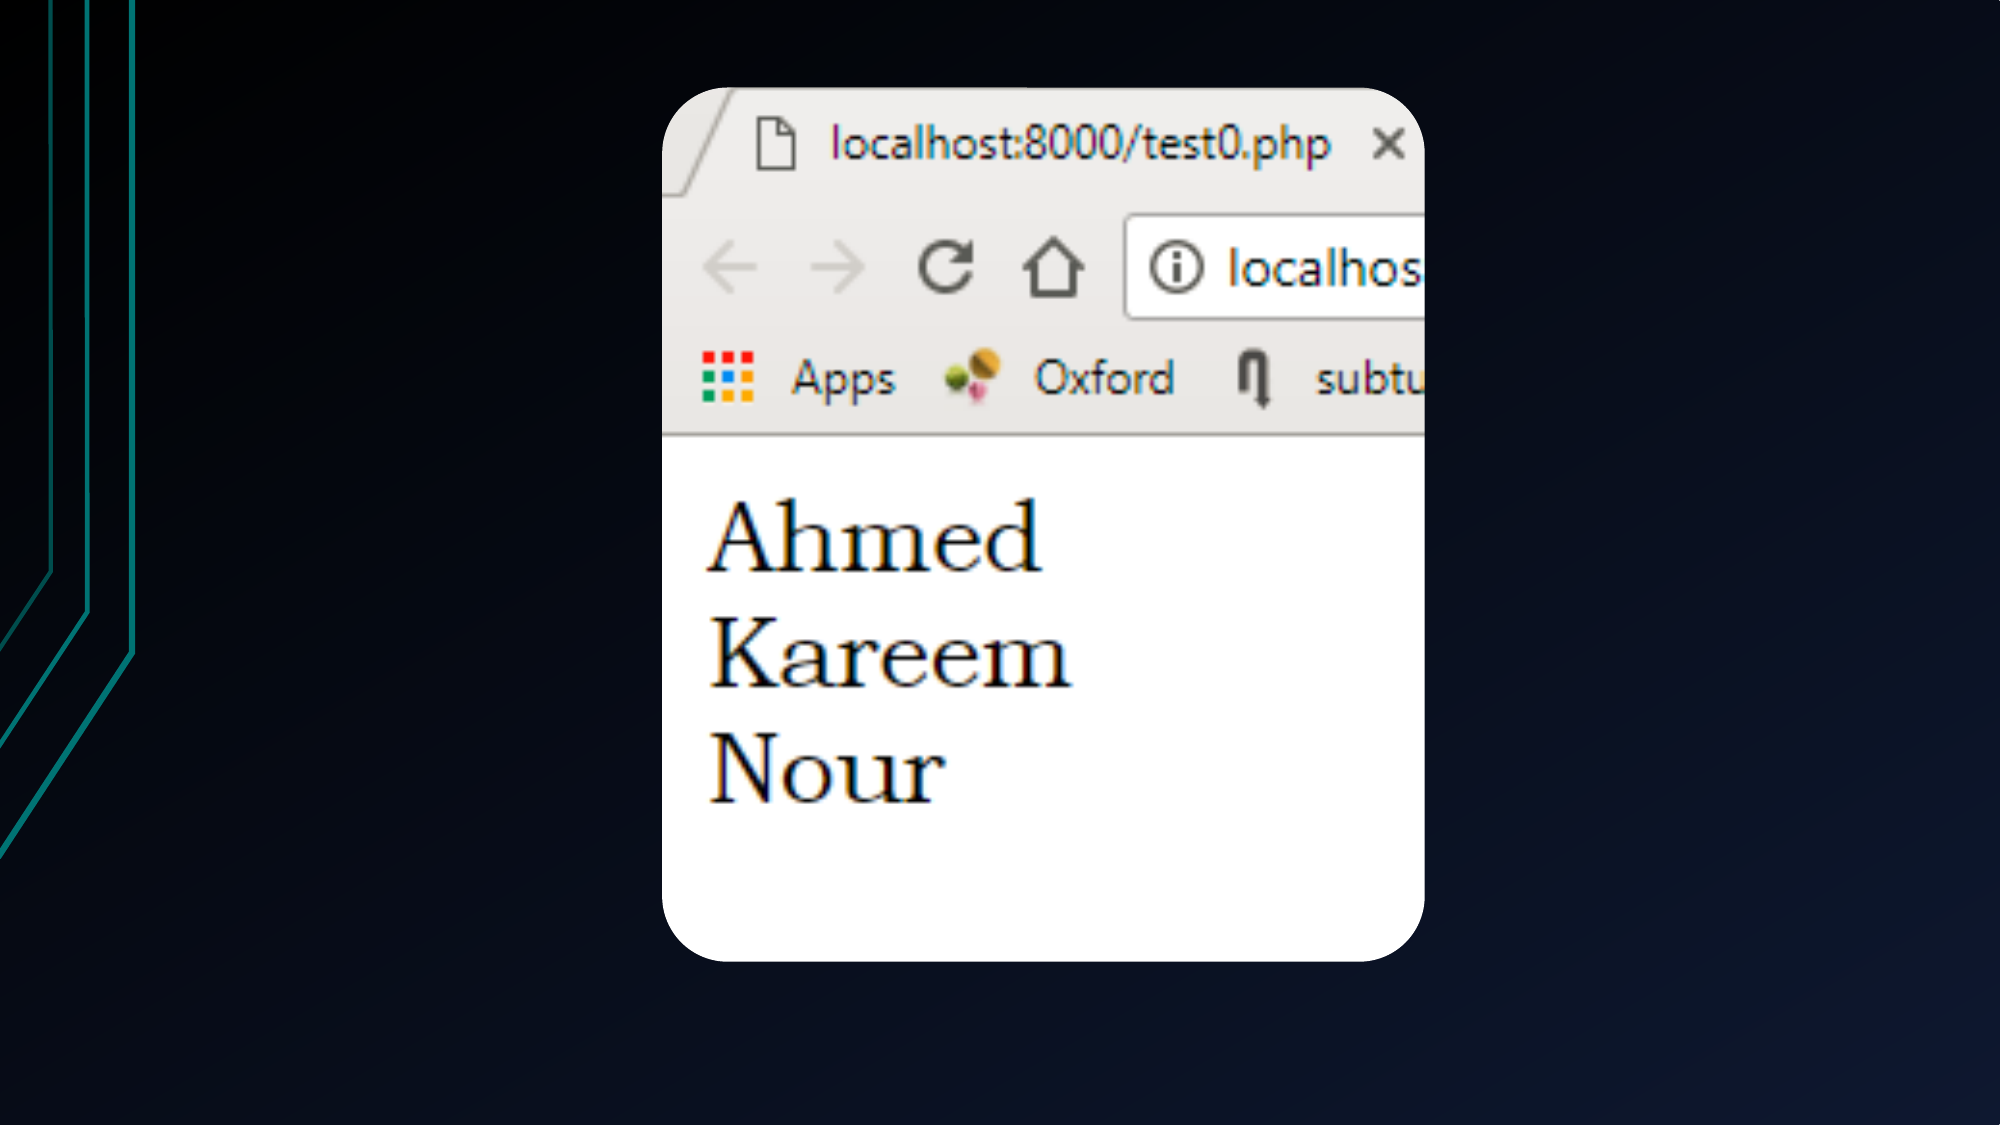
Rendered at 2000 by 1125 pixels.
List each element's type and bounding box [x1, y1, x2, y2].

picture [661, 87, 1425, 962]
